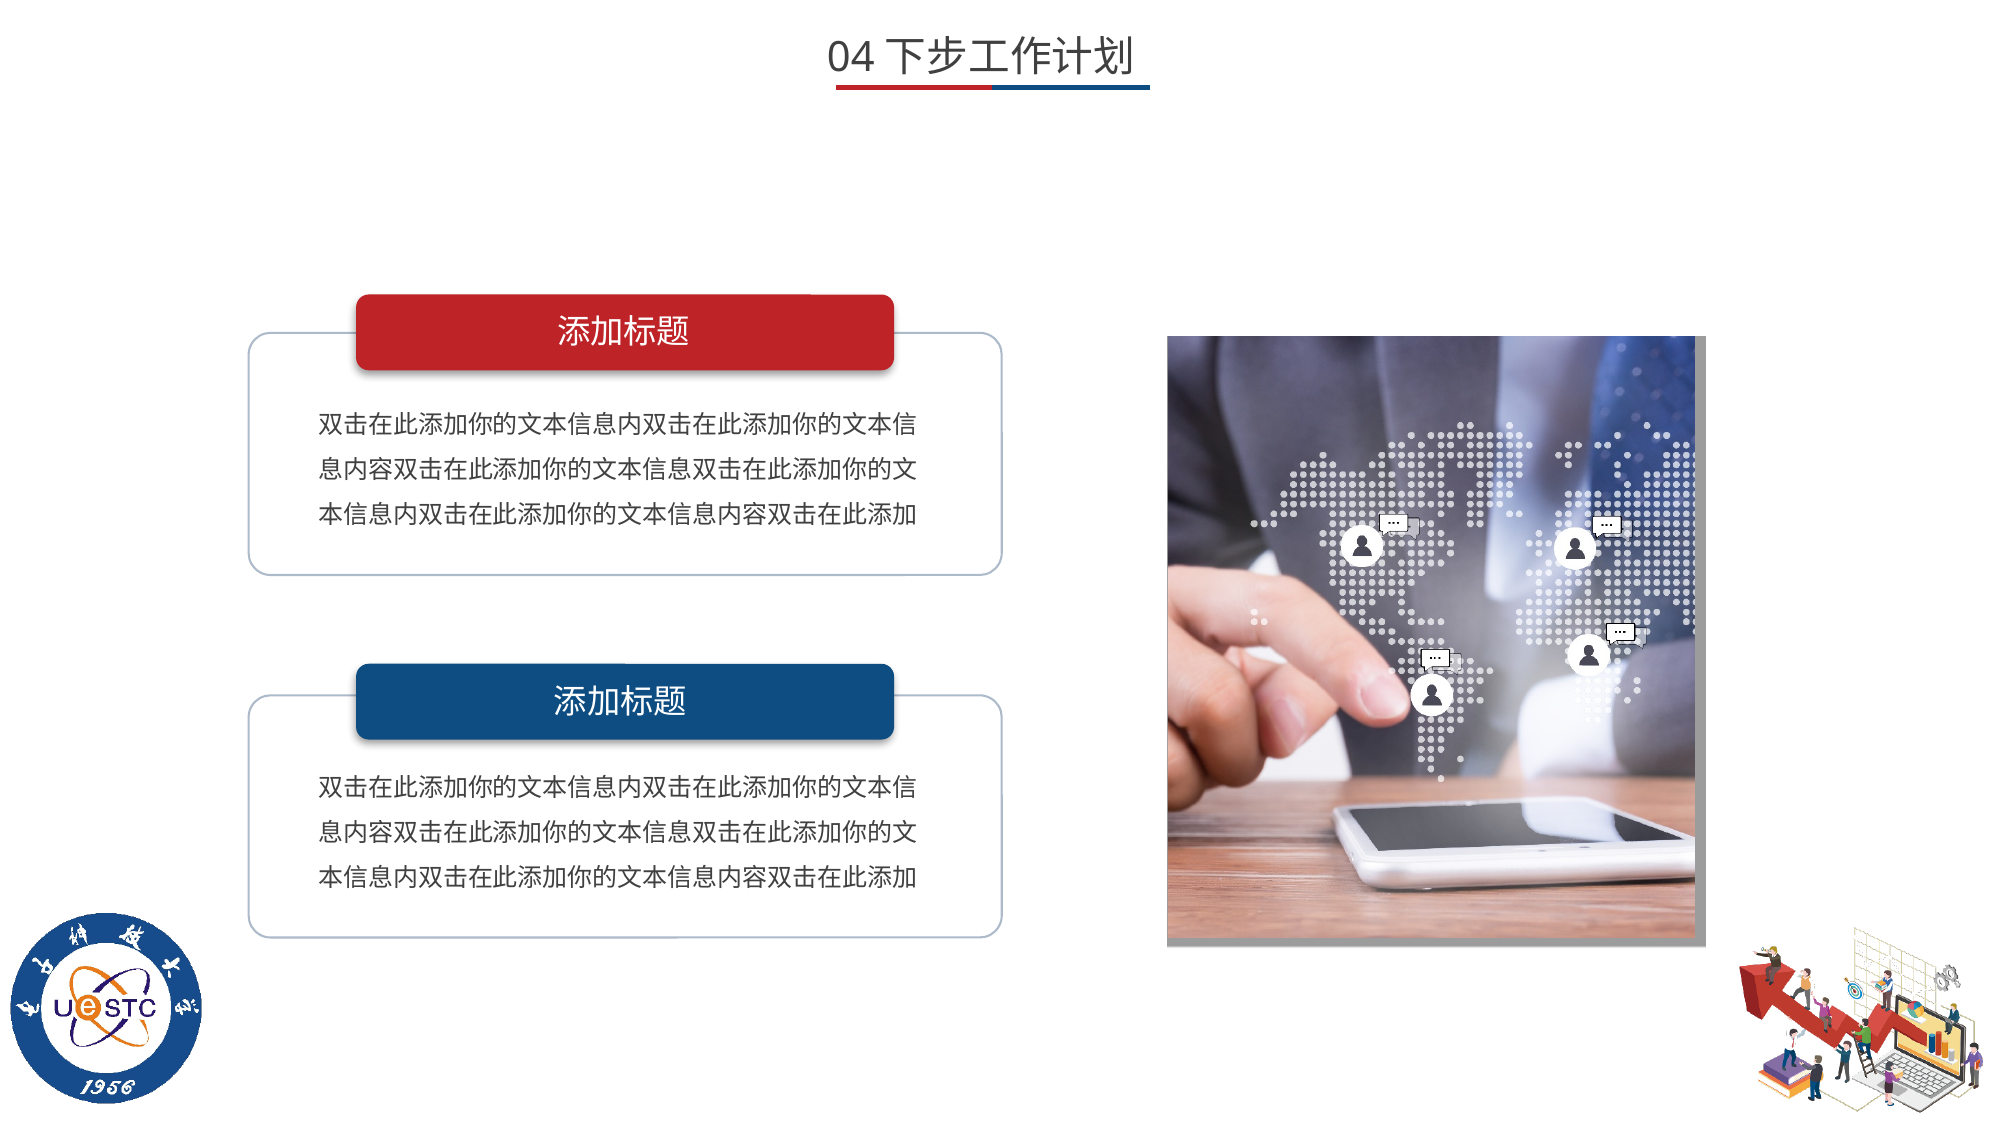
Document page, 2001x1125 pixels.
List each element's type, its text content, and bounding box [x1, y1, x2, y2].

text_box [356, 294, 895, 371]
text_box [811, 21, 1173, 88]
picture [1167, 335, 1695, 938]
picture [0, 900, 214, 1114]
text_box 添加标题 [391, 672, 850, 727]
text_box 双击在此添加你的文本信息内双击在此添加你的文本信息内容双击在此添加你的文本信息双击在此添加你的文本信息内双击在此添加你的文本信息内容双击在此添加 [303, 386, 948, 536]
text_box 添加标题 [394, 302, 853, 358]
picture [1733, 921, 2001, 1125]
text_box [356, 663, 895, 740]
text_box [248, 332, 1002, 576]
text_box [248, 695, 1002, 938]
text_box 双击在此添加你的文本信息内双击在此添加你的文本信息内容双击在此添加你的文本信息双击在此添加你的文本信息内双击在此添加你的文本信息内容双击在此添加 [303, 749, 948, 899]
